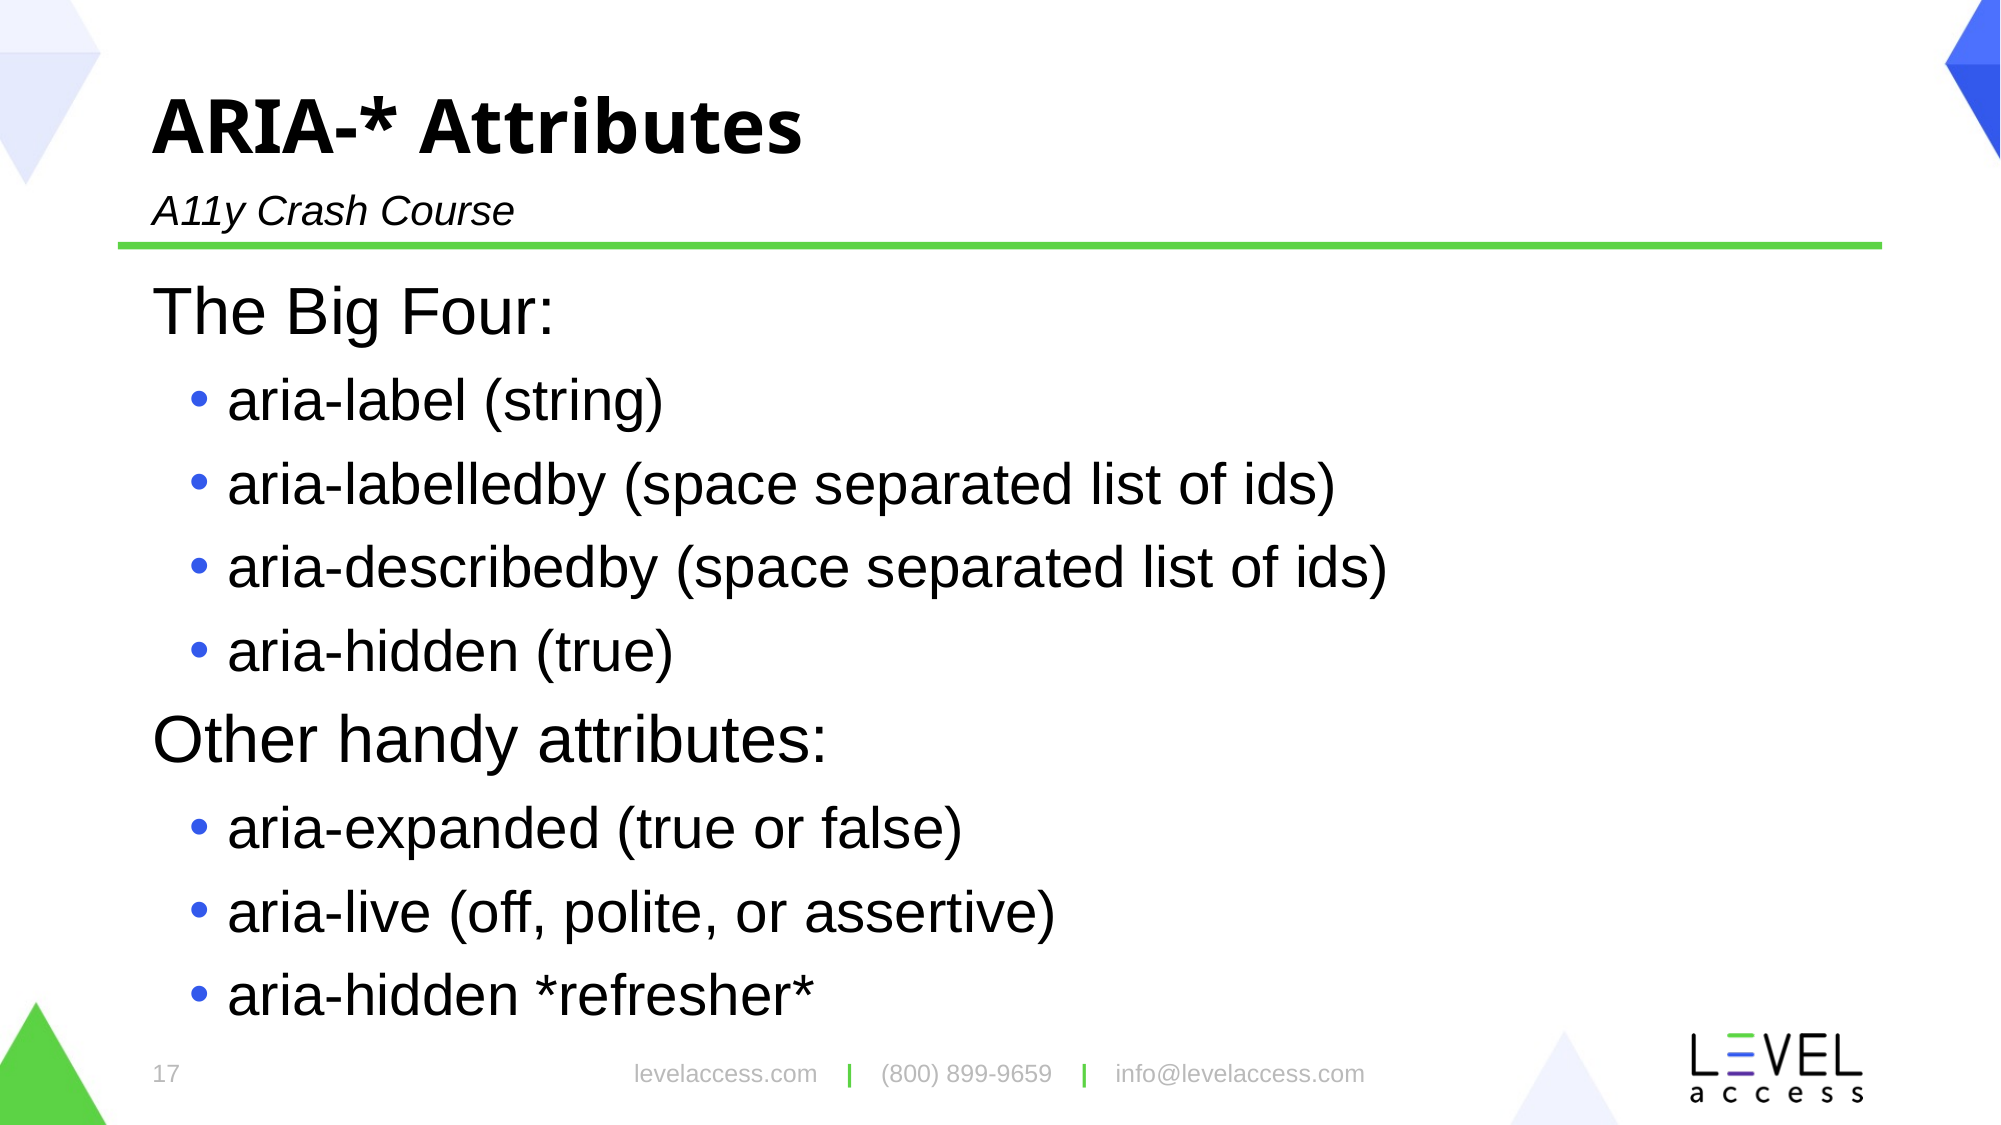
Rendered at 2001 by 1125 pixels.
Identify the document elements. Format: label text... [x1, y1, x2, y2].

footer levelaccess.com | (800) 899-9659 | info@levelaccess.com [613, 1042, 1386, 1103]
slide_number 17 [137, 1042, 588, 1103]
picture [0, 0, 2001, 1125]
subtitle A11y Crash Course [137, 181, 1863, 243]
title ARIA-* Attributes [137, 77, 1863, 181]
list The Big Four: aria-label (string) aria-labelledby (space separated list of ids) aria-describedby (space separated list of ids) aria-hidden (true) Other handy attributes: aria-expanded (true or false) aria-live (off, polite, or assertive) aria-hidden *refresher* [137, 269, 1863, 1056]
